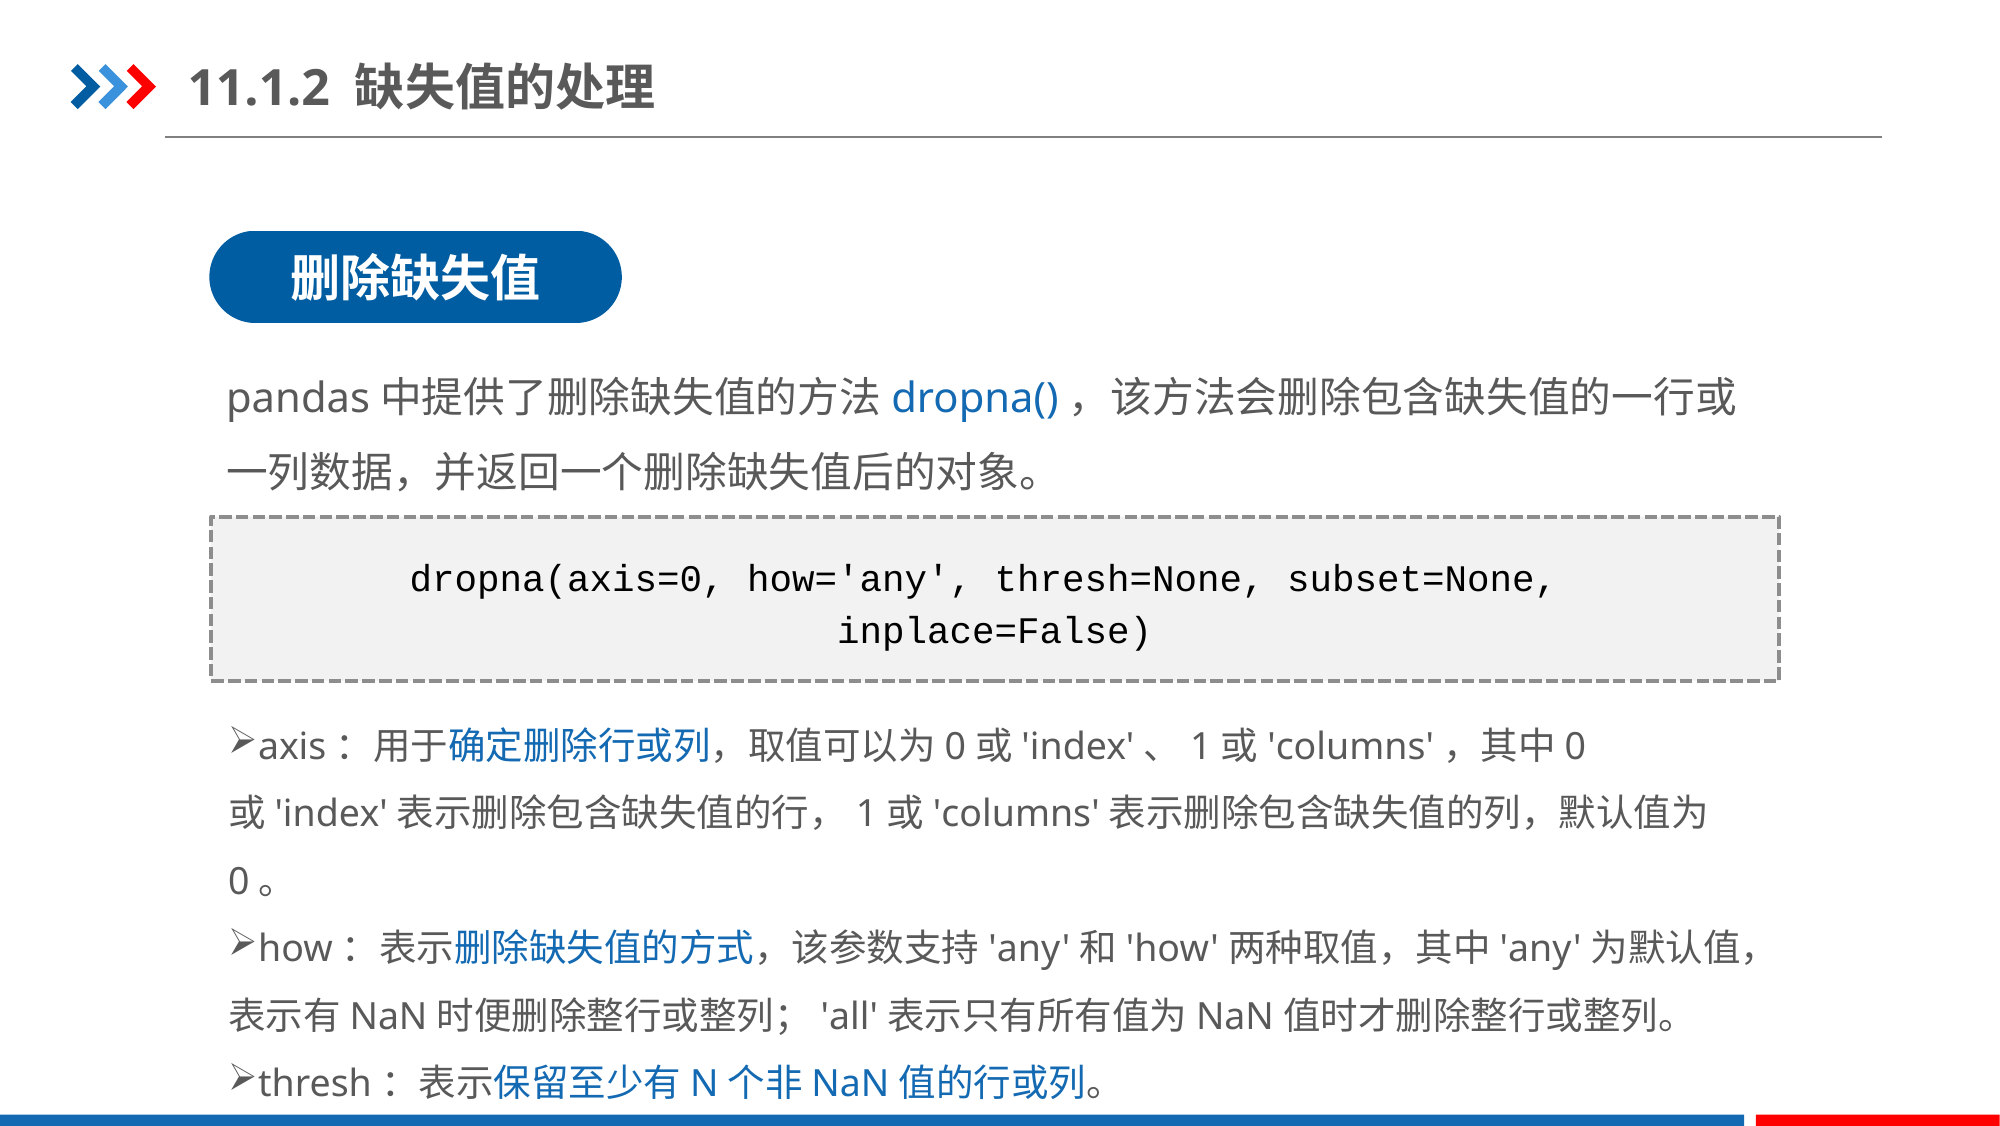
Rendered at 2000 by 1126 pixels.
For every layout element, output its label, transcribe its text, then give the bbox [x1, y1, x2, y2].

text_box 11.1.2 缺失值的处理 [187, 43, 870, 127]
text_box dropna(axis=0, how='any', thresh=None, subset=None, inplace=False) [267, 539, 1678, 658]
text_box pandas中提供了删除缺失值的方法dropna()，该方法会删除包含缺失值的一行或一列数据，并返回一个删除缺失值后的对象。 [211, 338, 1780, 504]
text_box 删除缺失值 [207, 228, 624, 326]
text_box axis：用于确定删除行或列，取值可以为0或'index'、1或'columns'，其中0或'index'表示删除包含缺失值的行，1或'columns'表示删除包含缺失值的列，默认值为0。 how：表示删除缺失值的方式，该参数支持'any'和'how'两种取值，其中'any'为默认值，表示有NaN时便删除整行或整列；'all'表示只有所有值为NaN值时才删除整行或整列。 thresh：表示保留至少有N个非NaN值的行或列。 [213, 691, 1780, 1112]
text_box [209, 515, 1781, 683]
